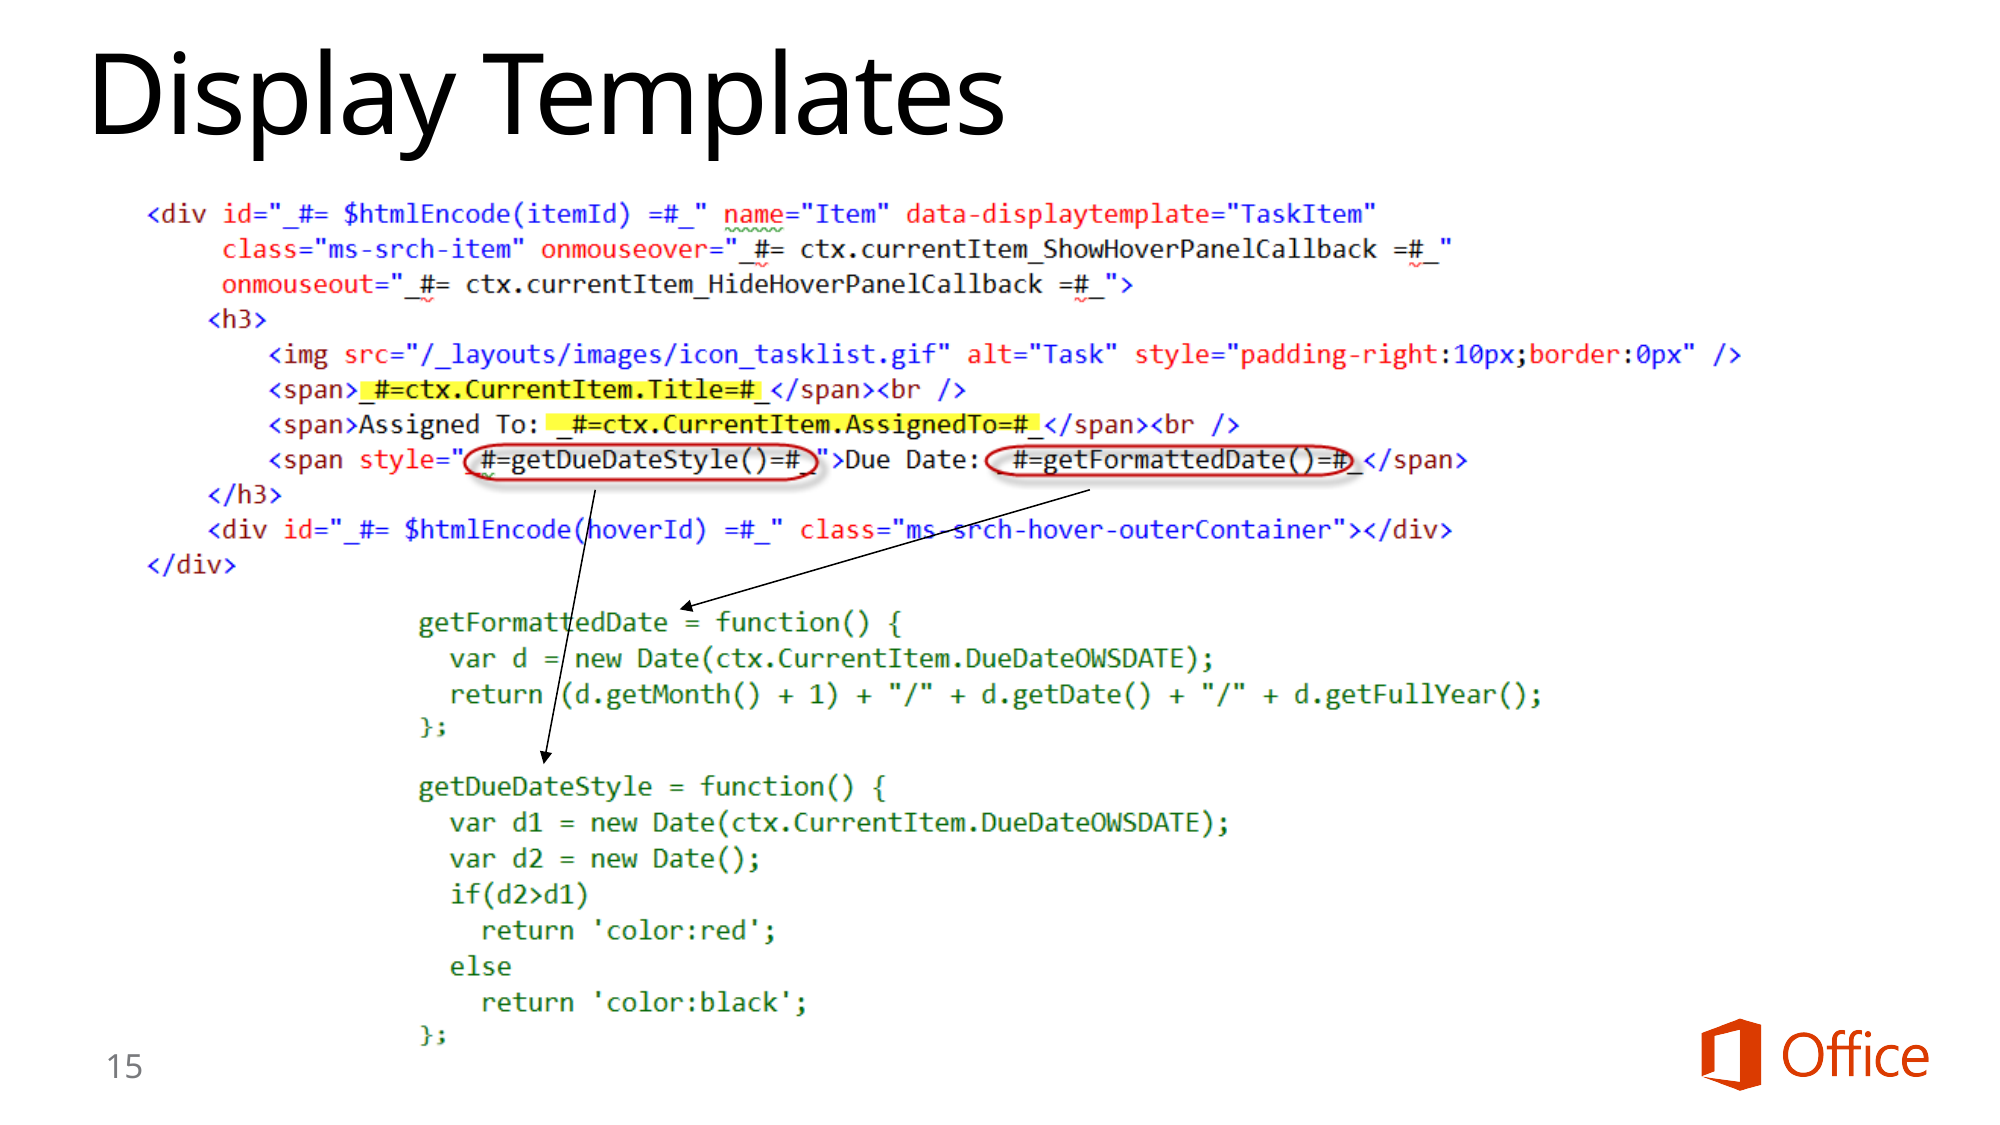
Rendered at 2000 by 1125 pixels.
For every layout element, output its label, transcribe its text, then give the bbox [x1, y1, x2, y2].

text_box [679, 489, 1091, 610]
picture [131, 191, 1782, 589]
picture [392, 591, 1607, 1069]
slide_number 15 [85, 1049, 178, 1086]
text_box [543, 489, 596, 765]
title Display Templates [85, 37, 1914, 161]
picture [1670, 987, 1960, 1122]
